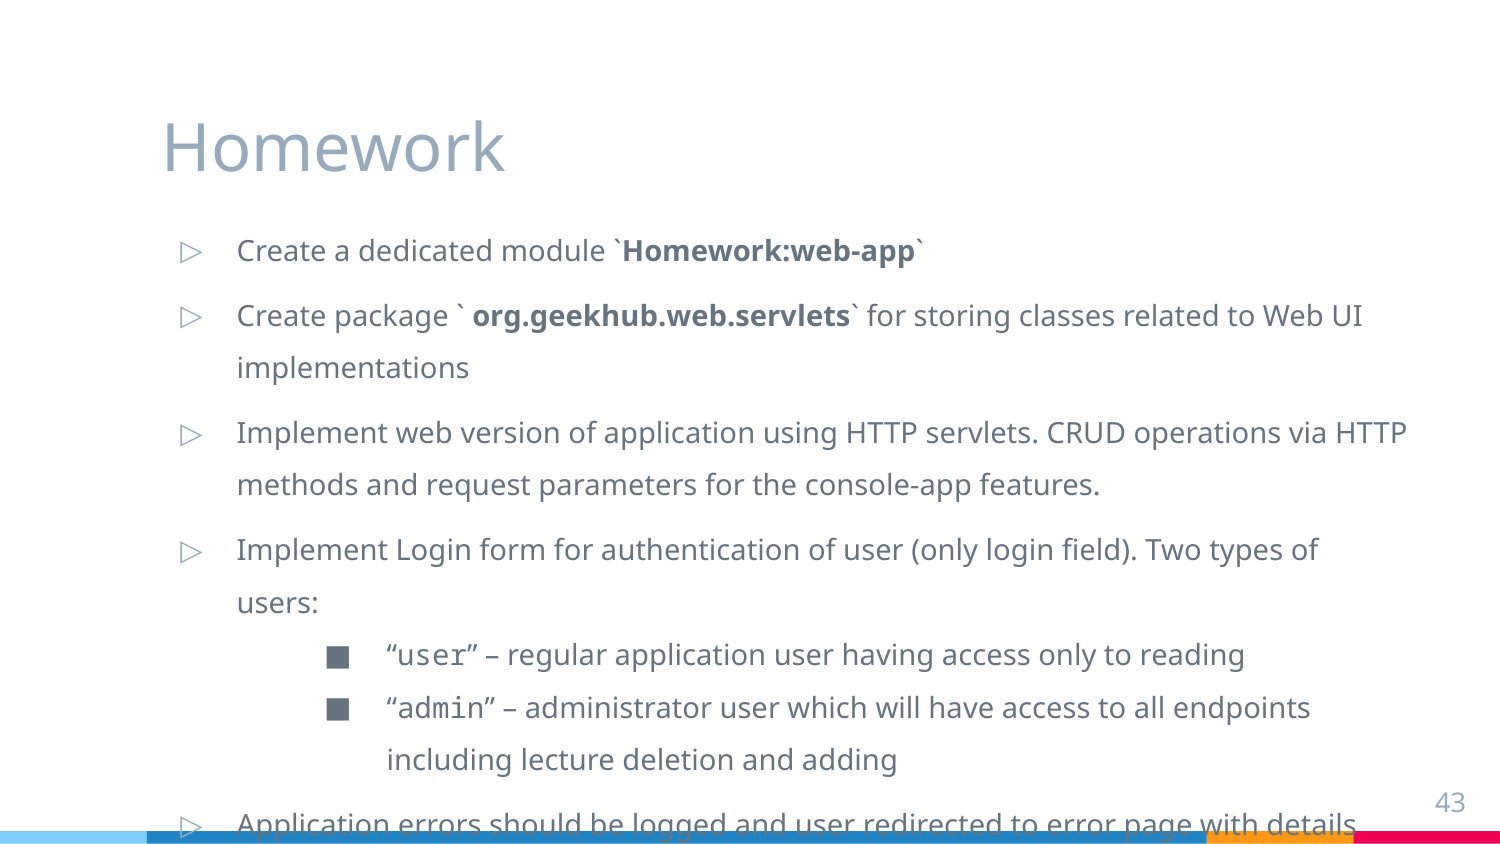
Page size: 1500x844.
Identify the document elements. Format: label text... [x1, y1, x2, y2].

slide_number 43 [1391, 770, 1482, 822]
list Create a dedicated module `Homework:web-app` Create package ` org.geekhub.web.servlets` for storing classes related to Web UI implementations Implement web version of application using HTTP servlets. CRUD operations via HTTP methods and request parameters for the console-app features. Implement Login form for authentication of user (only login field). Two types of users: “user” – regular application user having access only to reading “admin” – administrator user which will have access to all endpoints including lecture deletion and adding Application errors should be logged and user redirected to error page with details [146, 199, 1424, 783]
title Homework [146, 58, 1207, 199]
